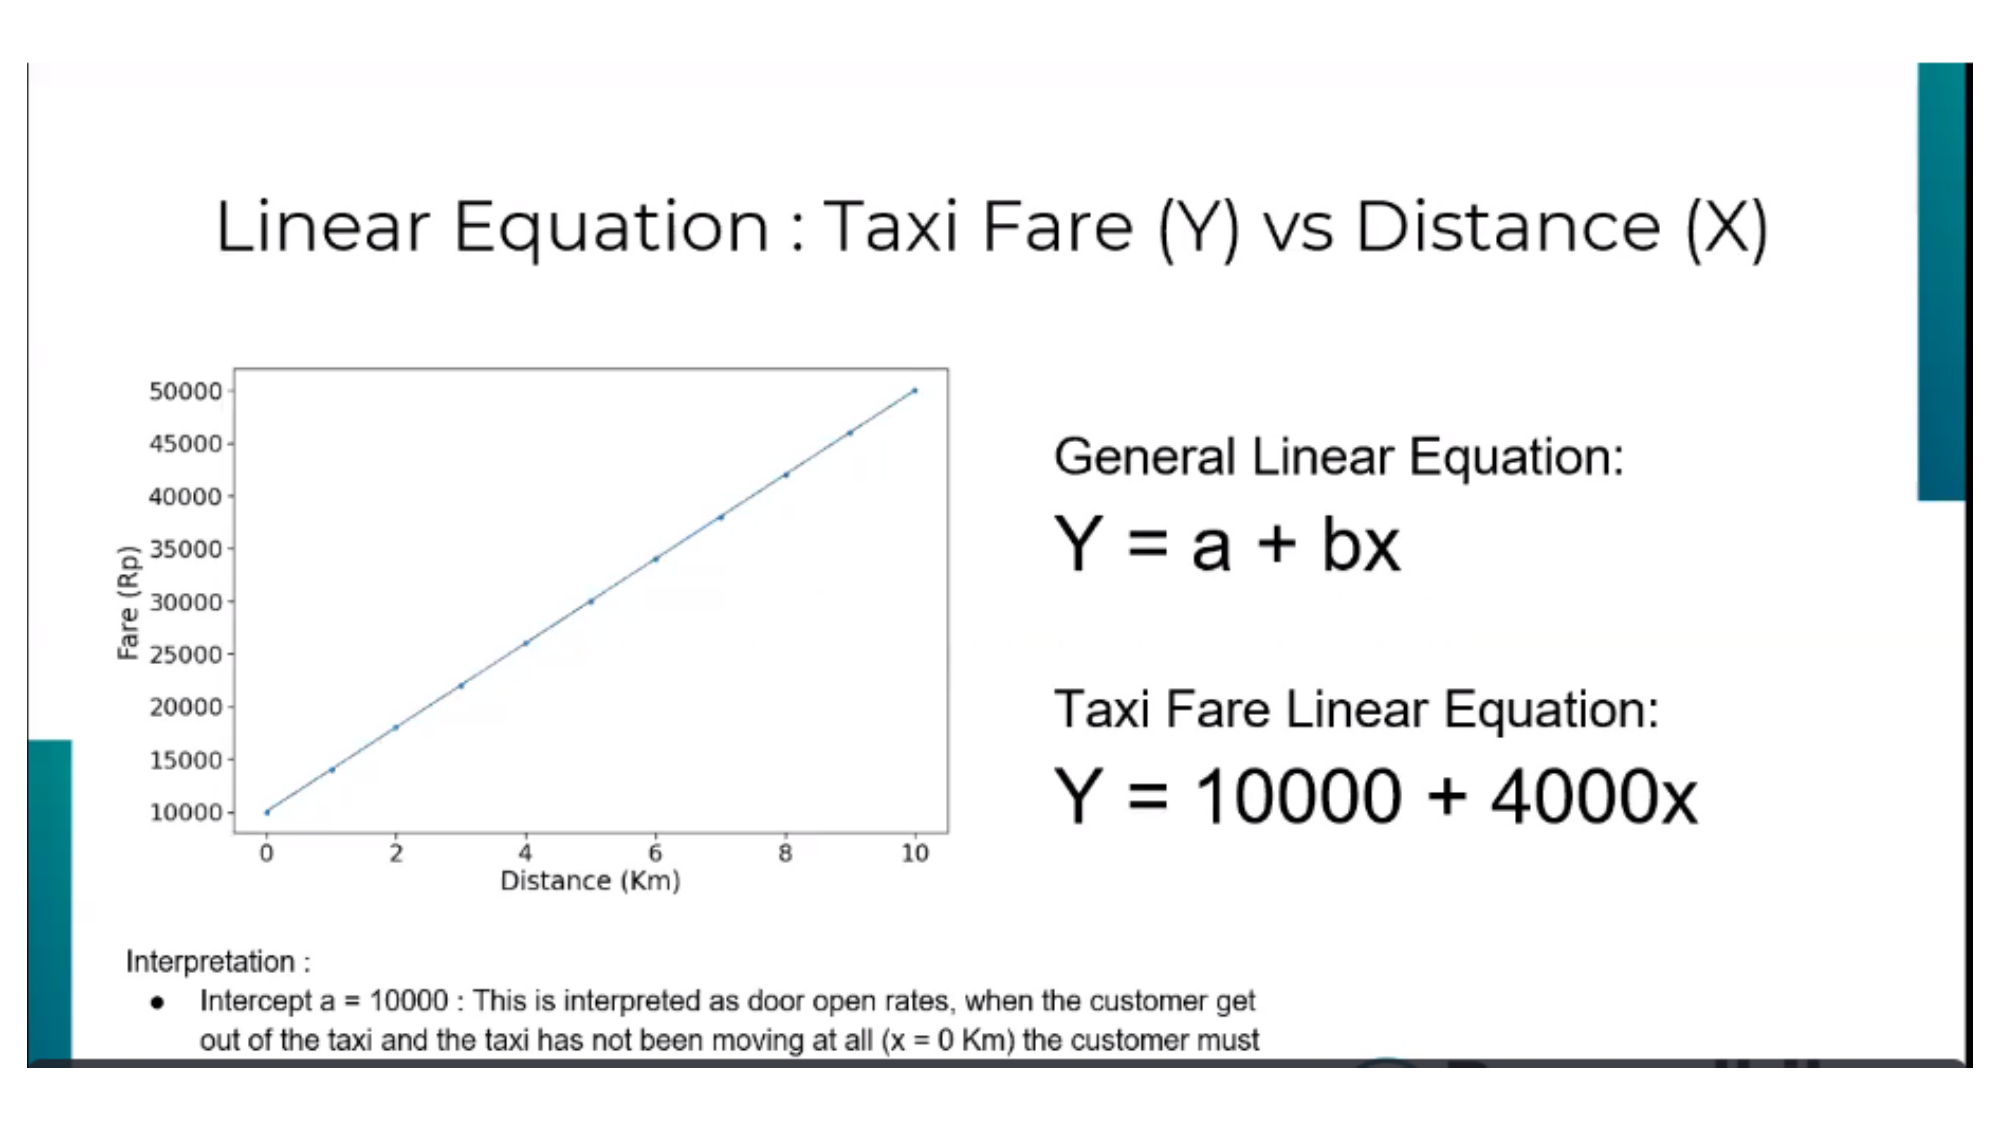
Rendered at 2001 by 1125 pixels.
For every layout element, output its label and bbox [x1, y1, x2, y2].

picture [27, 57, 1973, 1068]
